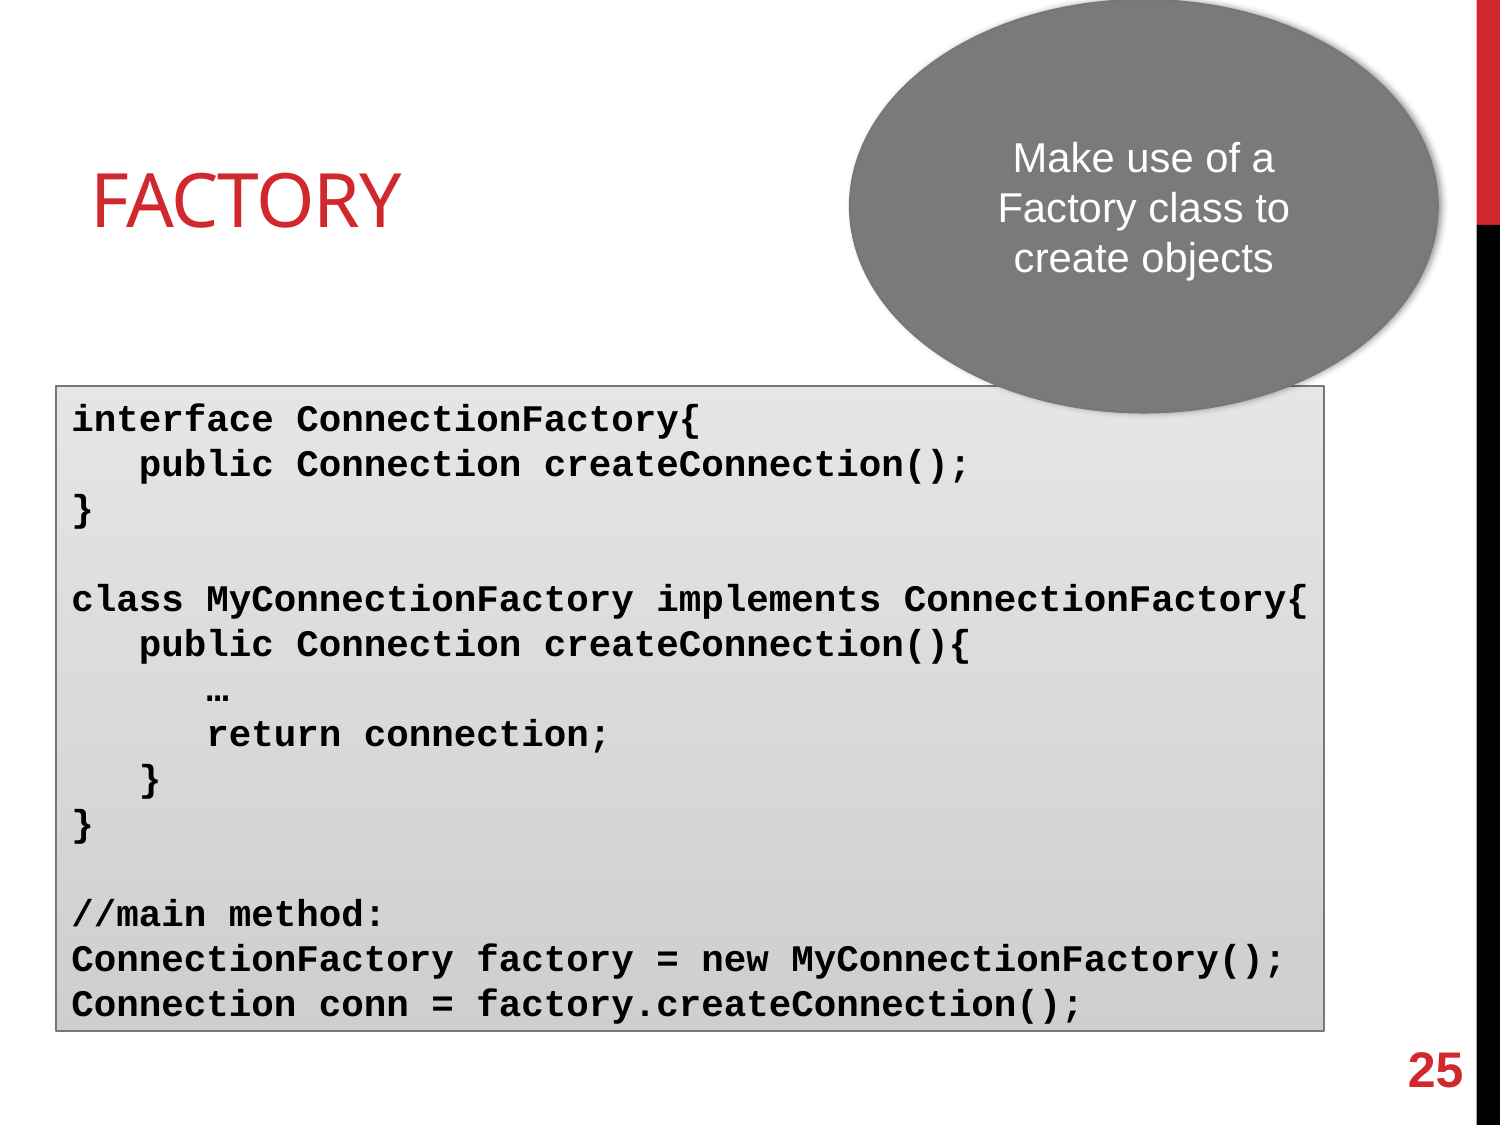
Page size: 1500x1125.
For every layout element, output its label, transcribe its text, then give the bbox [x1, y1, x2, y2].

title Factory [75, 25, 990, 250]
text_box Make use of a Factory class to create objects [848, 0, 1439, 414]
slide_number 25 [1262, 1037, 1479, 1098]
text_box interface ConnectionFactory{ public Connection createConnection(); } class MyConnectionFactory implements ConnectionFactory{ public Connection createConnection(){ … return connection; } } //main method: ConnectionFactory factory = new MyConnectionFactory(); Connection conn = factory.createConnection(); [55, 385, 1325, 1032]
